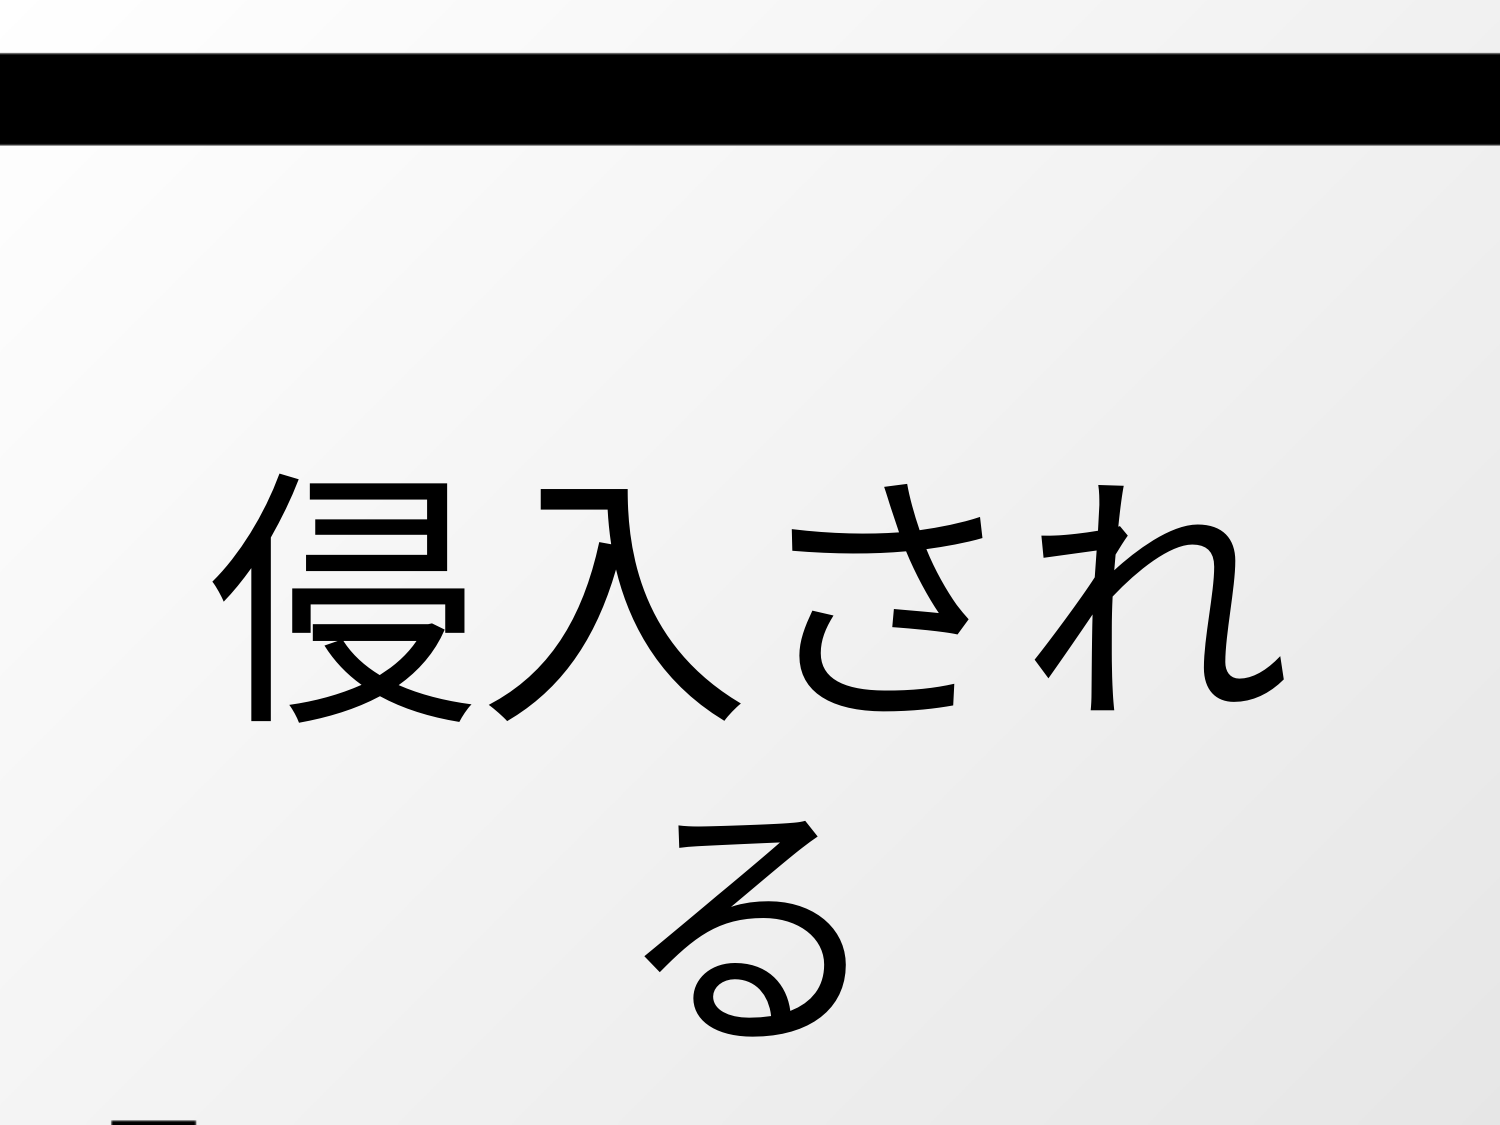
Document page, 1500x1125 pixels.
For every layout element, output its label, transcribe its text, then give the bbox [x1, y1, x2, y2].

picture [0, 0, 1500, 1125]
list 侵入される [75, 421, 1425, 1022]
